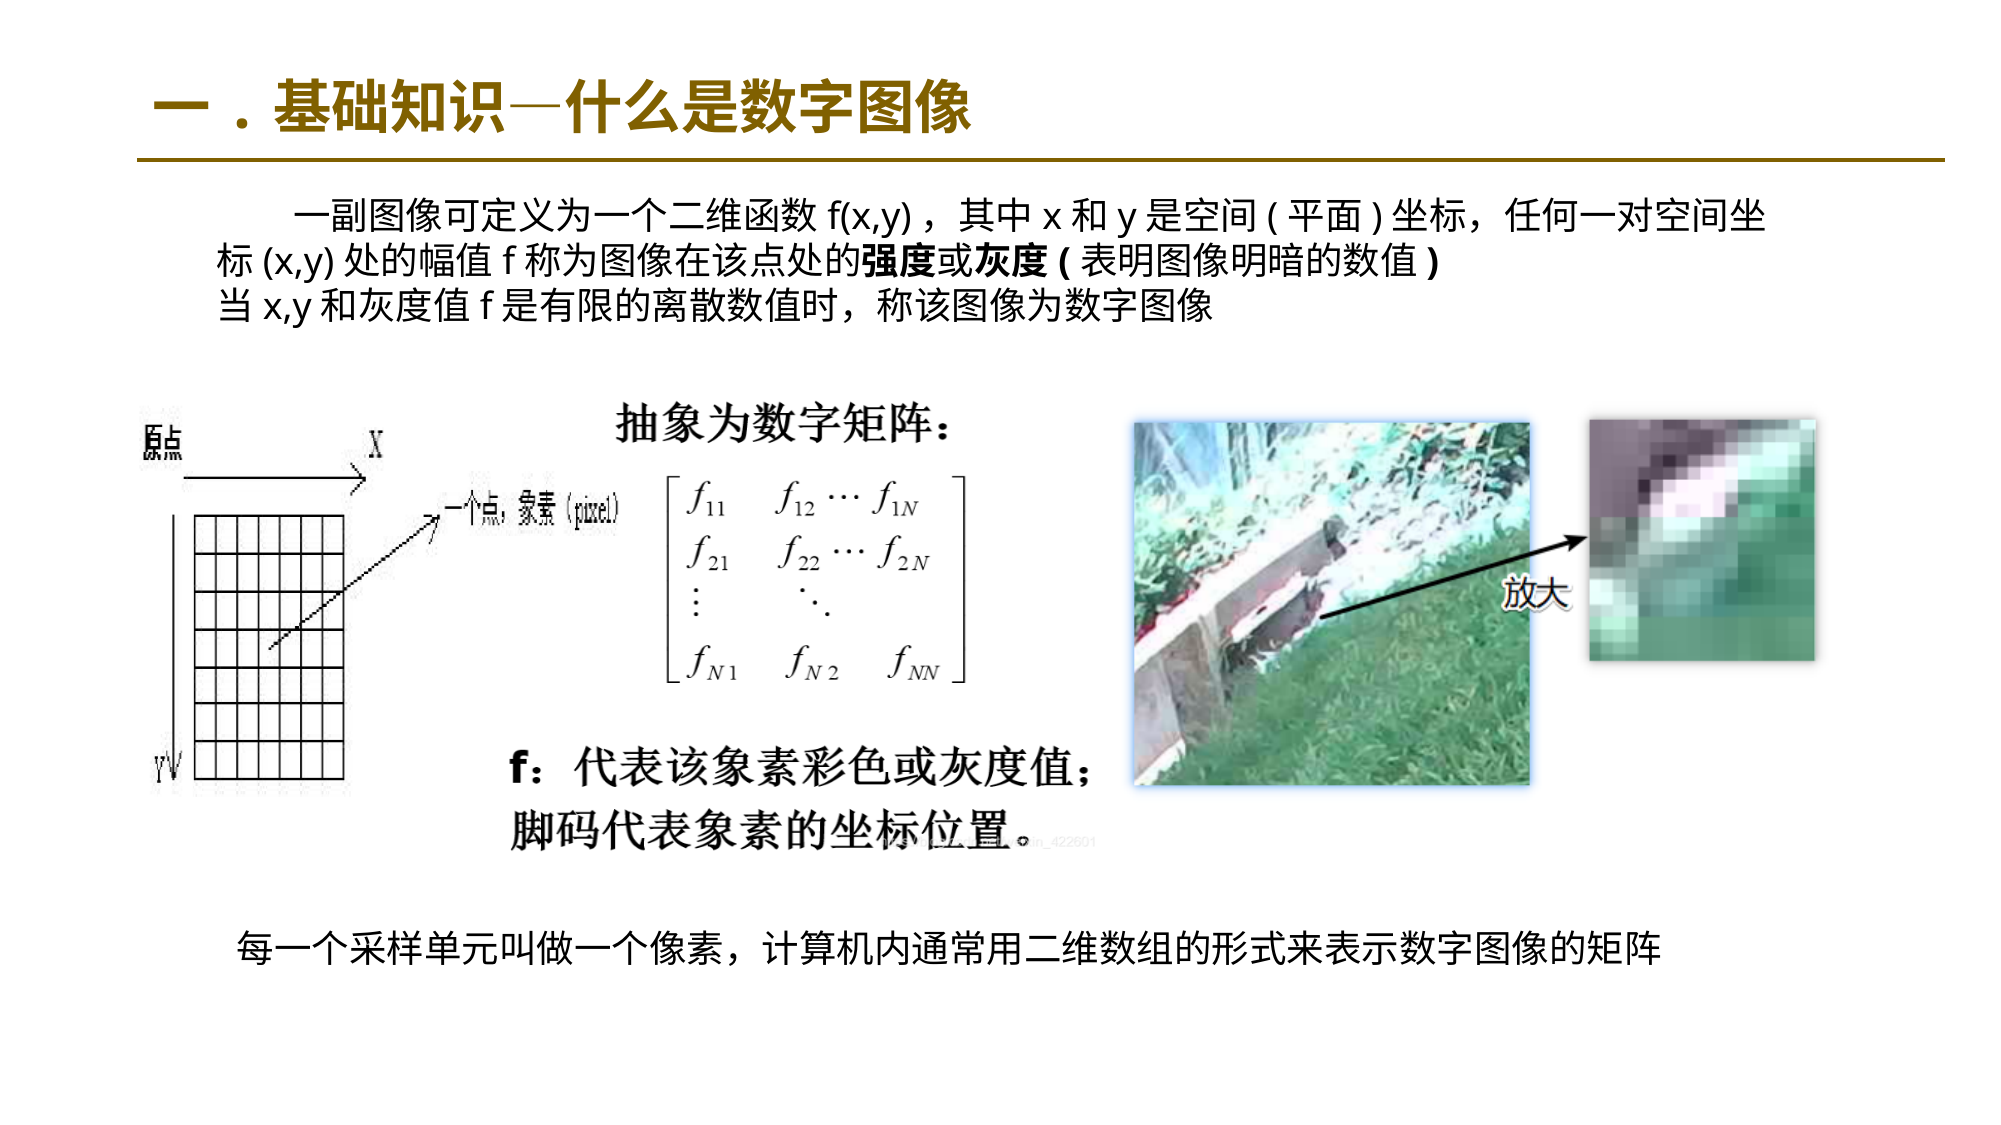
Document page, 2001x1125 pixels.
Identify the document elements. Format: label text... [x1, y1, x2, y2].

picture [124, 387, 1095, 866]
title 一.基础知识—什么是数字图像 [137, 59, 1863, 158]
picture [1115, 399, 1849, 808]
text_box 每一个采样单元叫做一个像素，计算机内通常用二维数组的形式来表示数字图像的矩阵 [221, 917, 1677, 978]
text_box 一副图像可定义为一个二维函数f(x,y)，其中x和y是空间(平面)坐标，任何一对空间坐标(x,y)处的幅值f称为图像在该点处的强度或灰度(表明图像明暗的数值) 当x,y和灰度值f是有限的离散数值时，称该图像为数字图像 [201, 184, 1799, 335]
